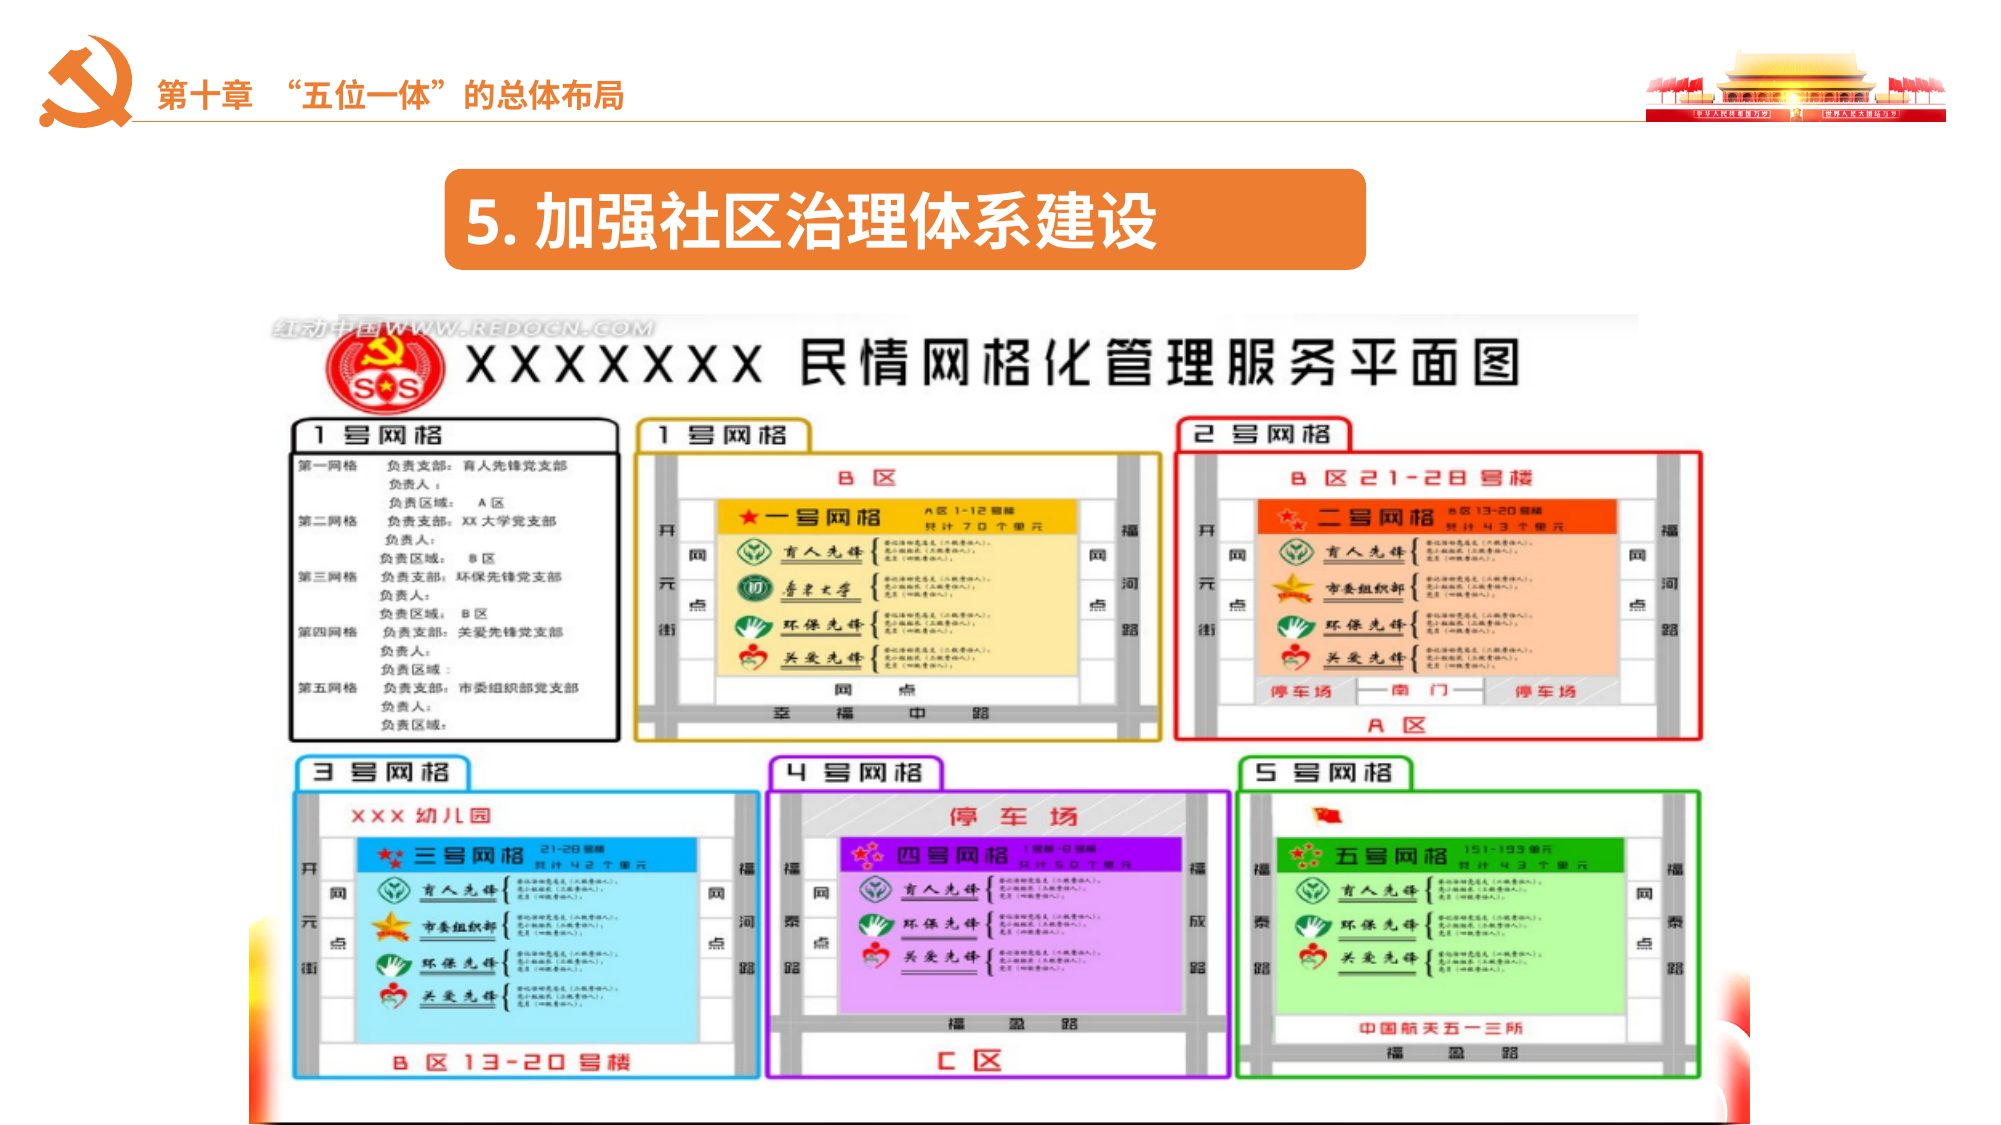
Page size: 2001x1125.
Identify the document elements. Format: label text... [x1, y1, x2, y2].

picture [249, 302, 1750, 1125]
picture [1646, 41, 1946, 122]
text_box 5.加强社区治理体系建设 [444, 168, 1367, 270]
